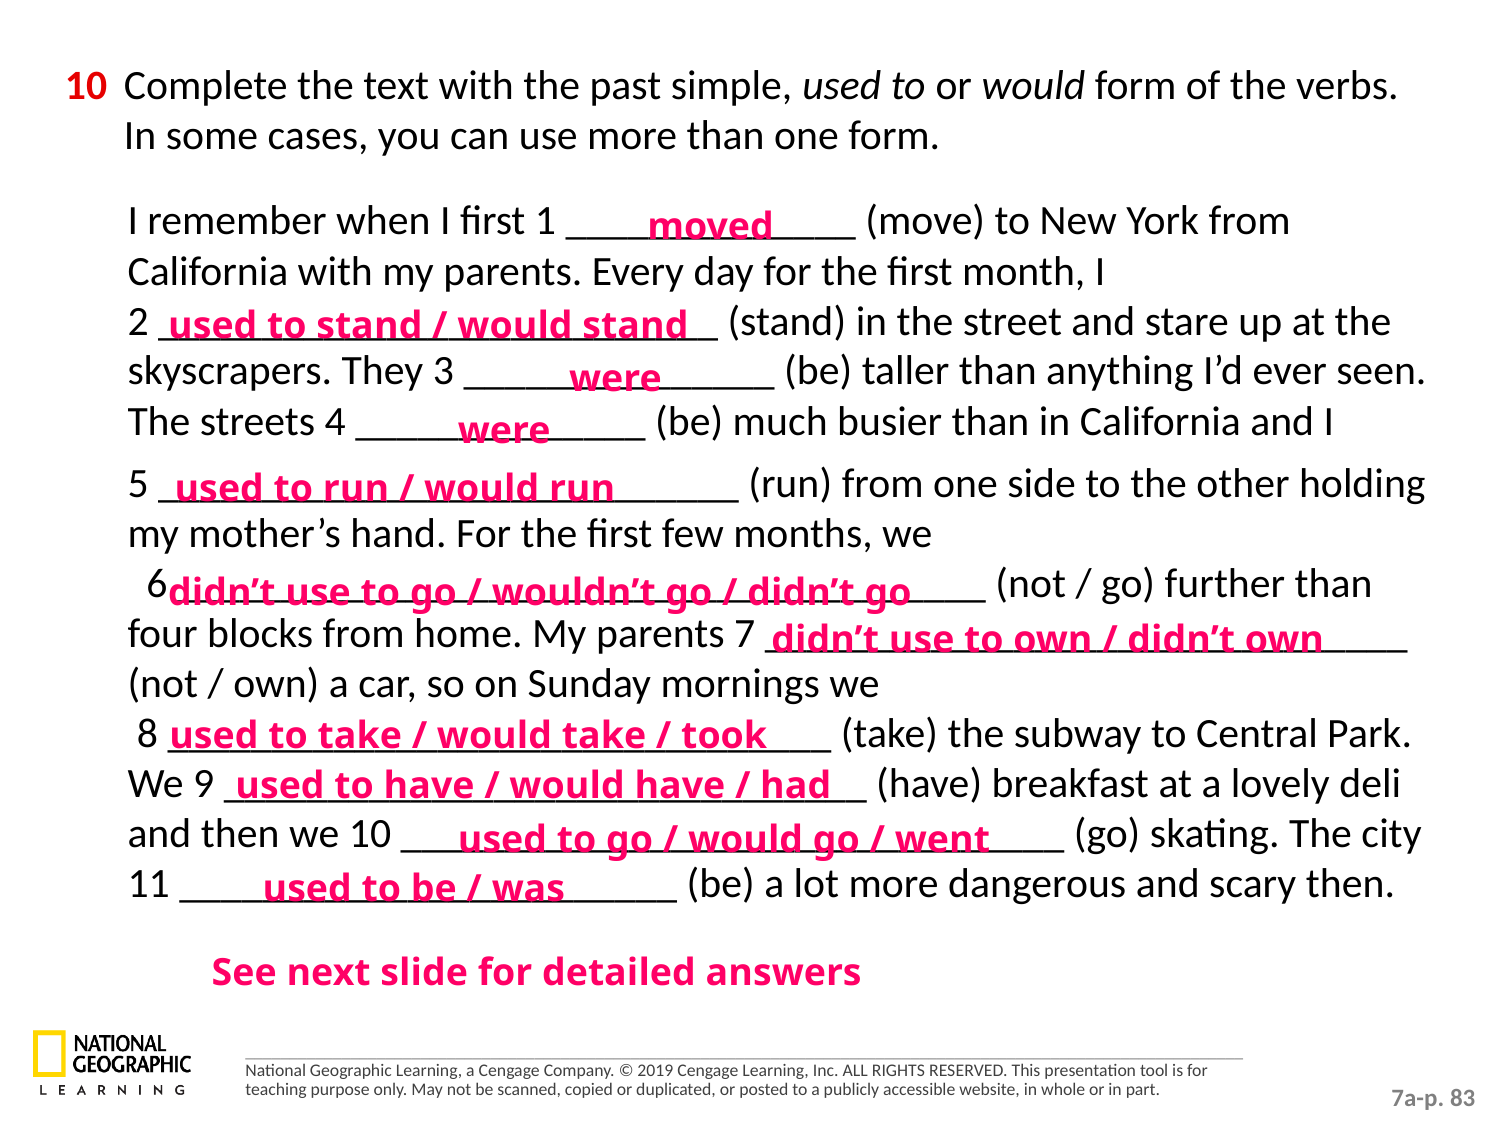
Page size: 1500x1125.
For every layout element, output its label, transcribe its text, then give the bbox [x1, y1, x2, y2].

text_box were [554, 346, 698, 406]
text_box I remember when I first 1 ______________ (move) to New York from California with my parents. Every day for the first month, I 2 ___________________________ (stand) in the street and stare up at the skyscrapers. They 3 _______________ (be) taller than anything I’d ever seen. The streets 4 ______________ (be) much busier than in California and I 5 ____________________________ (run) from one side to the other holding my mother’s hand. For the first few months, we 6 _______________________________________ (not / go) further than four blocks from home. My parents 7 _______________________________ (not / own) a car, so on Sunday mornings we 8 ________________________________ (take) the subway to Central Park. We 9 _______________________________ (have) breakfast at a lovely deli and then we 10 ________________________________ (go) skating. The city 11 ________________________ (be) a lot more dangerous and scary then. [112, 185, 1443, 914]
text_box didn’t use to go / wouldn’t go / didn’t go [153, 560, 975, 620]
text_box used to have / would have / had [220, 753, 883, 814]
text_box used to take / would take / took [154, 703, 838, 763]
text_box 10 Complete the text with the past simple, used to or would form of the verbs. In some cases, you can use more than one form. [50, 50, 1443, 166]
text_box used to run / would run [159, 456, 685, 517]
text_box used to stand / would stand [153, 293, 739, 354]
text_box used to be / was [247, 856, 658, 917]
text_box were [443, 398, 614, 456]
picture [33, 1030, 191, 1095]
text_box used to go / would go / went [443, 807, 1057, 868]
text_box didn’t use to own / didn’t own [756, 607, 1396, 668]
text_box 7a-p. 83 [1322, 1073, 1491, 1119]
text_box moved [632, 194, 833, 255]
text_box See next slide for detailed answers [196, 940, 907, 1001]
